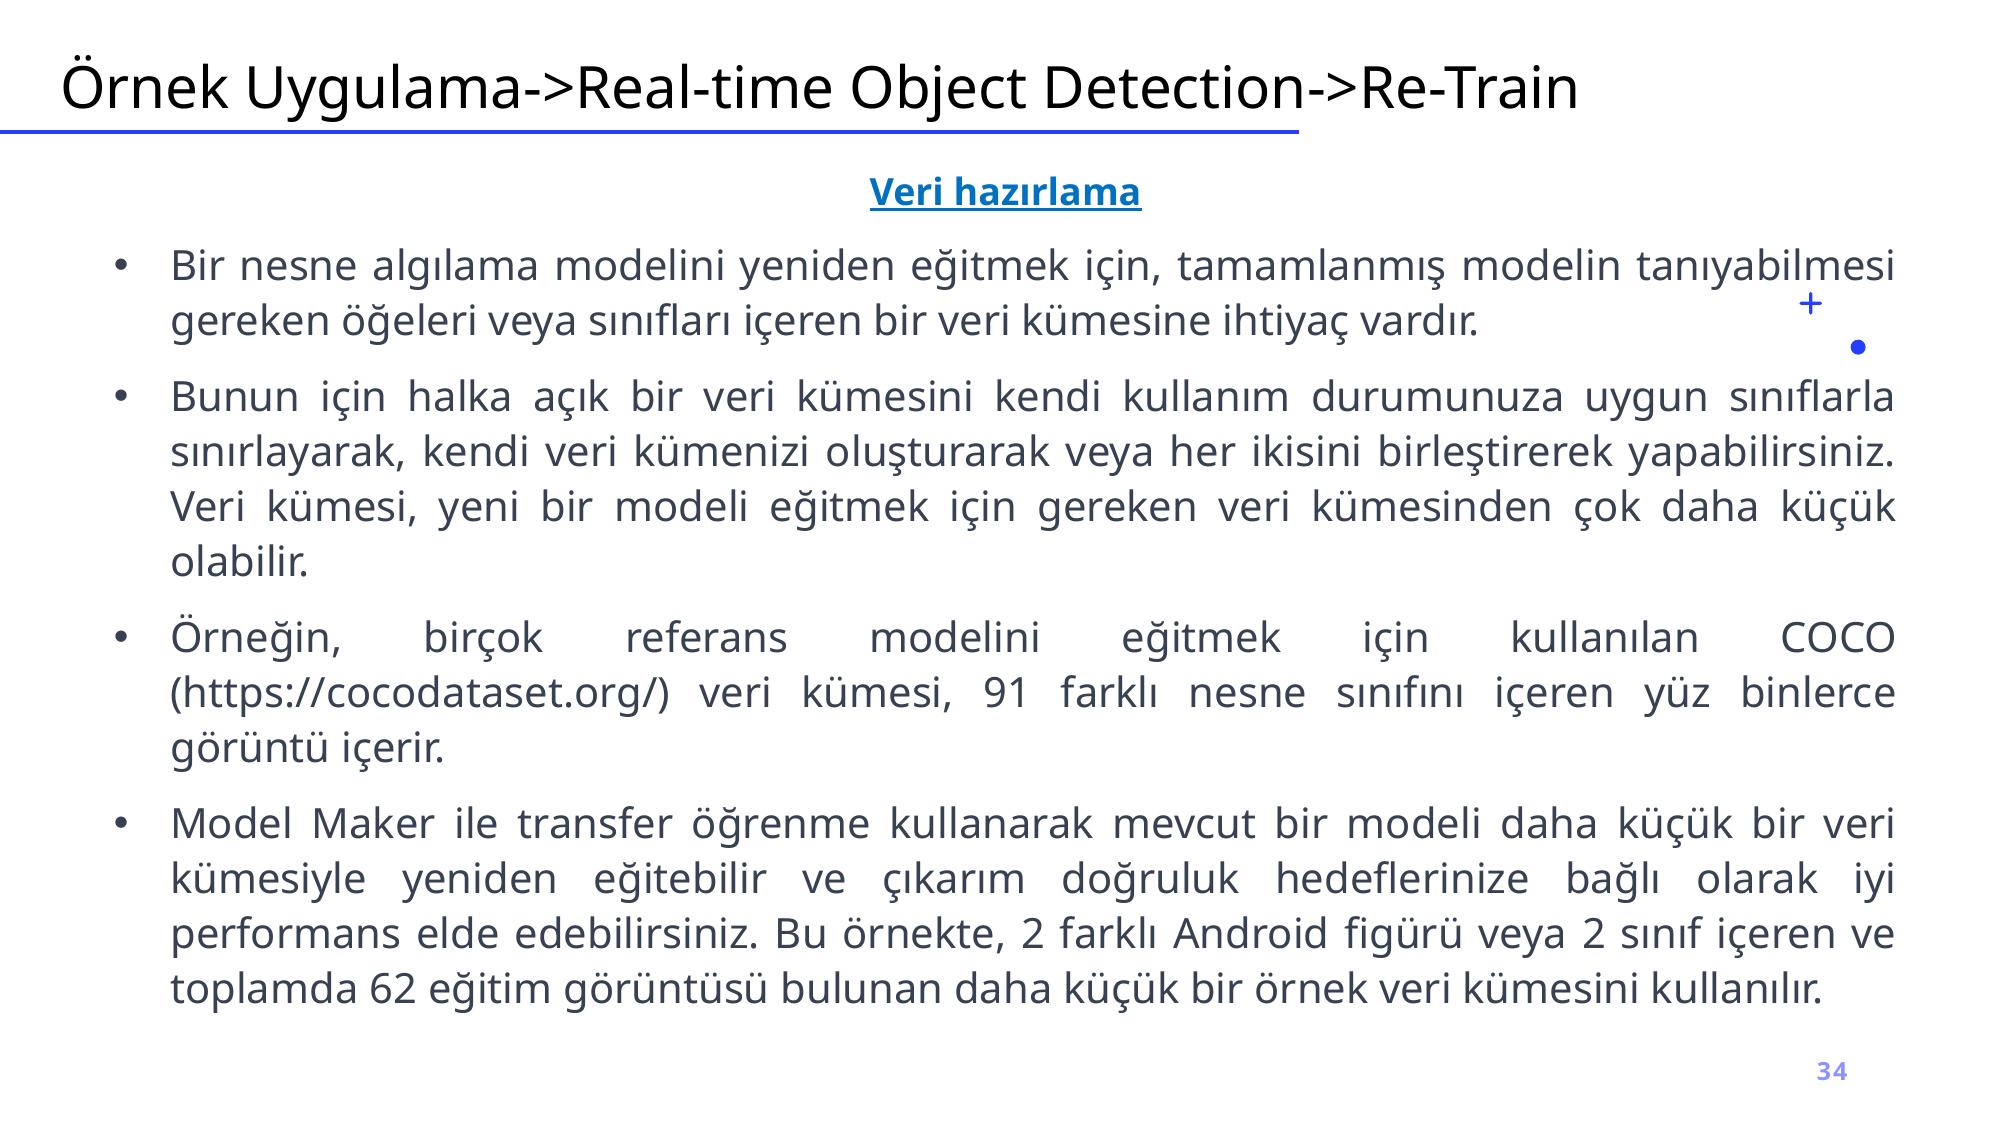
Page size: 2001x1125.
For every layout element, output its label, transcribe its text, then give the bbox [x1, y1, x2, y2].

slide_number 34 [1412, 1059, 1863, 1103]
title Örnek Uygulama->Real-time Object Detection->Re-Train [45, 35, 1923, 130]
text_box Veri hazırlama Bir nesne algılama modelini yeniden eğitmek için, tamamlanmış modelin tanıyabilmesi gereken öğeleri veya sınıfları içeren bir veri kümesine ihtiyaç vardır. Bunun için halka açık bir veri kümesini kendi kullanım durumunuza uygun sınıflarla sınırlayarak, kendi veri kümenizi oluşturarak veya her ikisini birleştirerek yapabilirsiniz. Veri kümesi, yeni bir modeli eğitmek için gereken veri kümesinden çok daha küçük olabilir. Örneğin, birçok referans modelini eğitmek için kullanılan COCO (https://cocodataset.org/) veri kümesi, 91 farklı nesne sınıfını içeren yüz binlerce görüntü içerir. Model Maker ile transfer öğrenme kullanarak mevcut bir modeli daha küçük bir veri kümesiyle yeniden eğitebilir ve çıkarım doğruluk hedeflerinize bağlı olarak iyi performans elde edebilirsiniz. Bu örnekte, 2 farklı Android figürü veya 2 sınıf içeren ve toplamda 62 eğitim görüntüsü bulunan daha küçük bir örnek veri kümesini kullanılır. [98, 156, 1913, 1059]
